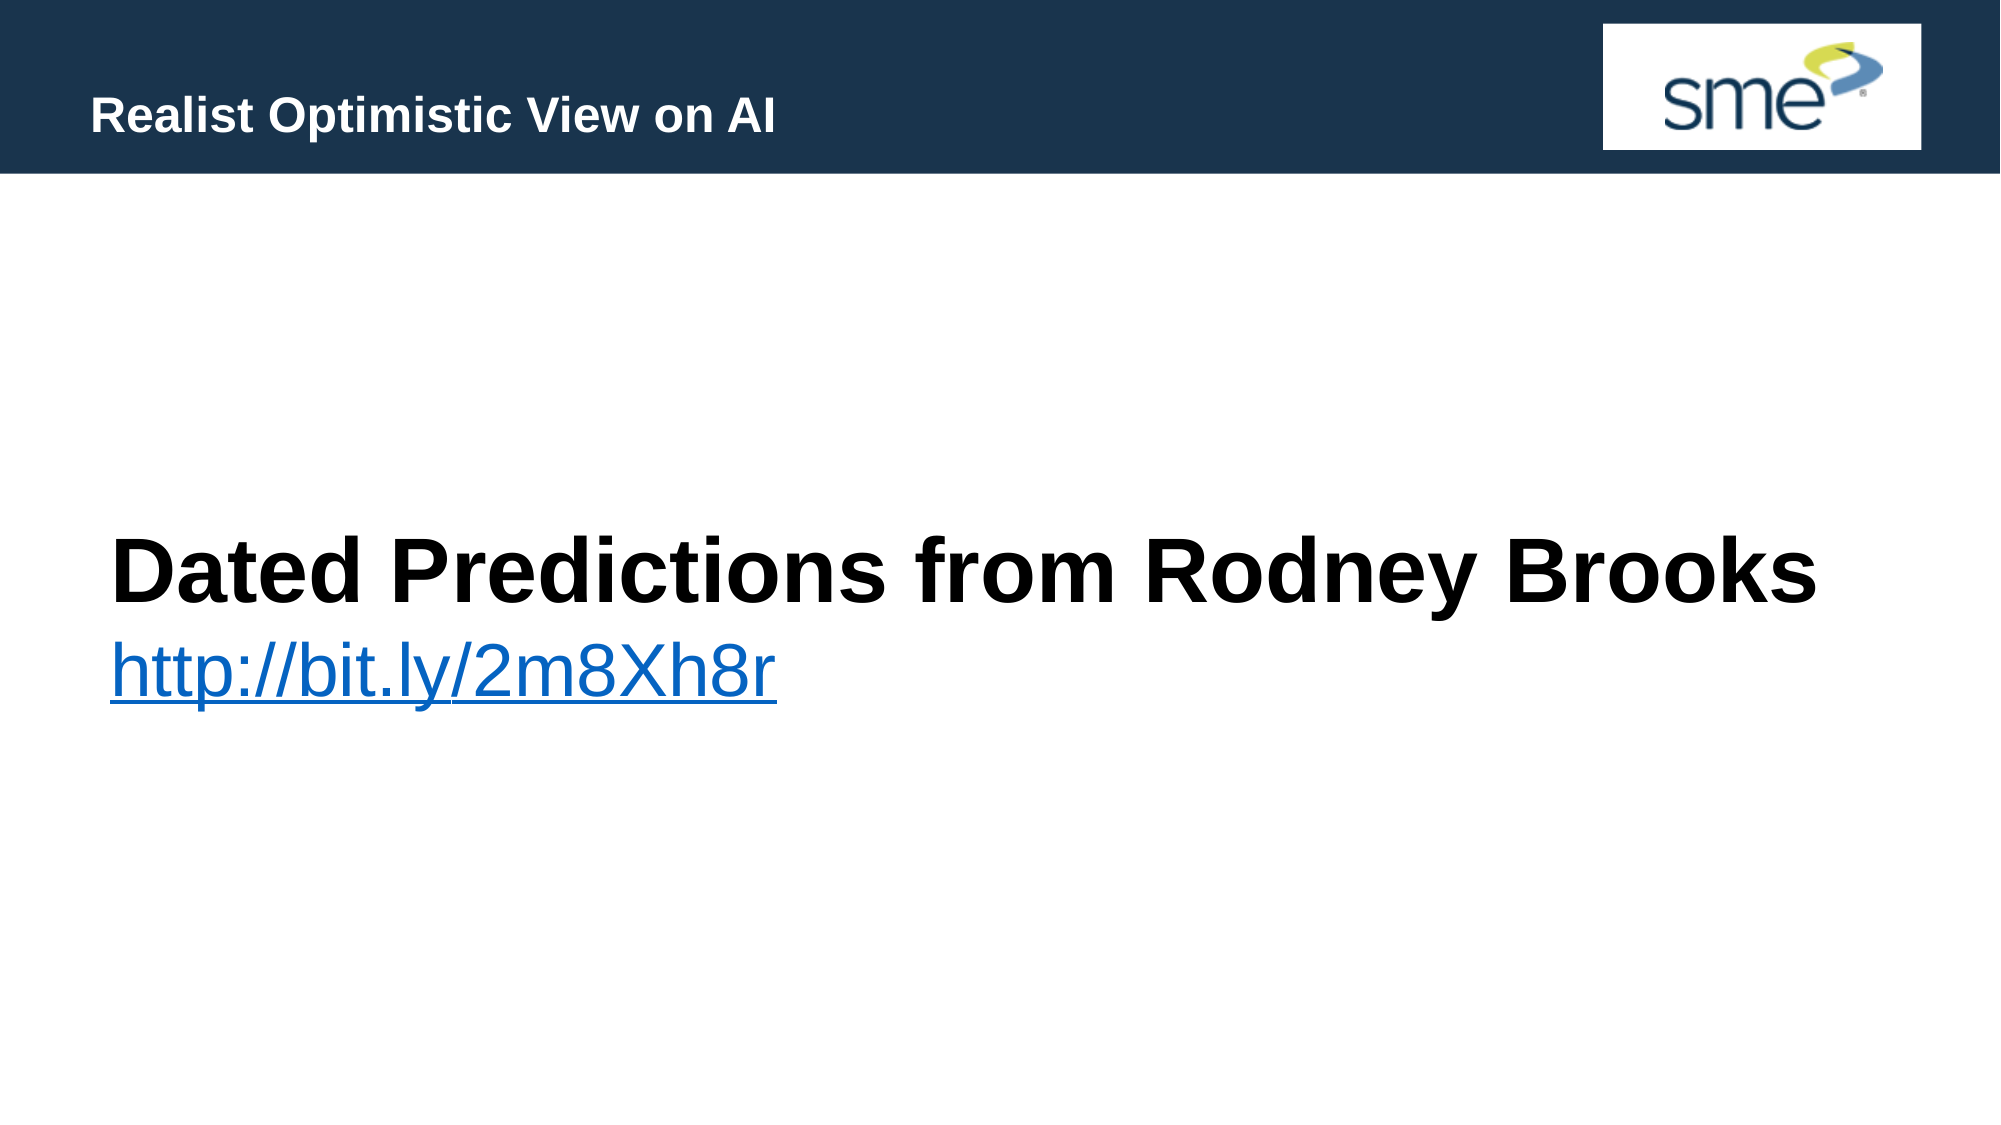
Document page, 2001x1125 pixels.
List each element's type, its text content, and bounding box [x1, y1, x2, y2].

text_box Dated Predictions from Rodney Brooks http://bit.ly/2m8Xh8r [95, 503, 1838, 719]
text_box [1602, 23, 1922, 151]
title Realist Optimistic View on AI [0, 0, 2000, 174]
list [1664, 42, 1883, 132]
